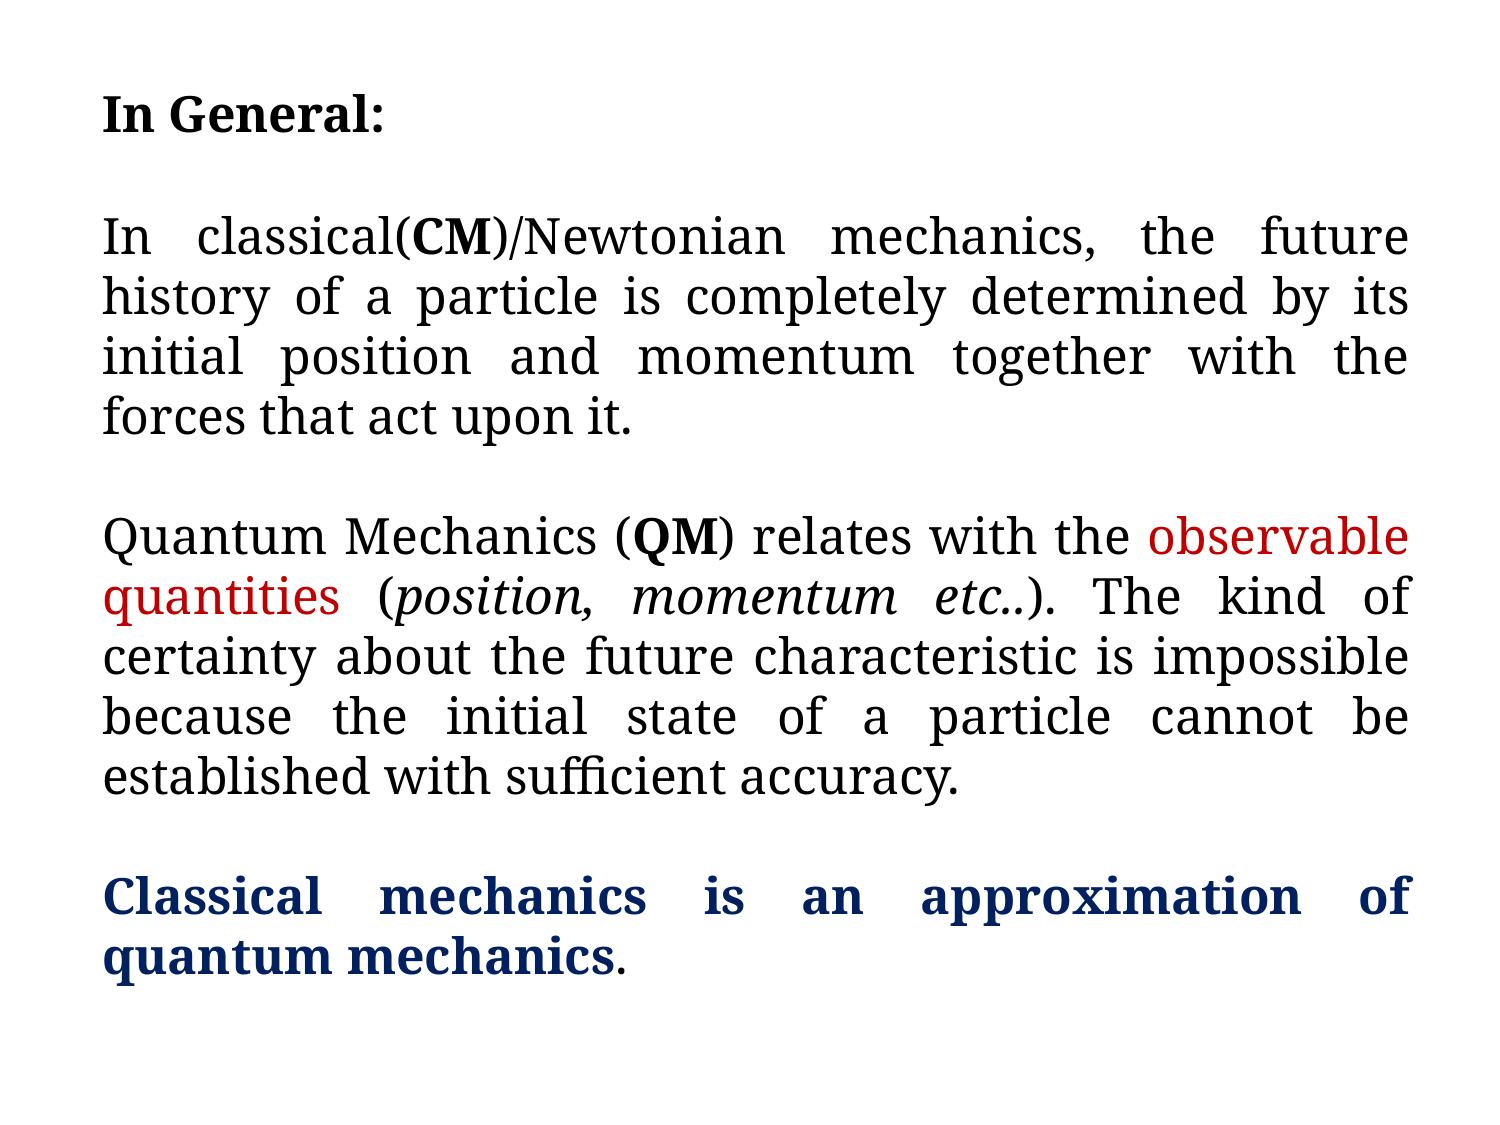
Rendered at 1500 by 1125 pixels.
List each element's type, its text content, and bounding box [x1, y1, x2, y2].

text_box In General: [87, 74, 600, 150]
text_box In classical(CM)/Newtonian mechanics, the future history of a particle is completely determined by its initial position and momentum together with the forces that act upon it. Quantum Mechanics (QM) relates with the observable quantities (position, momentum etc..). The kind of certainty about the future characteristic is impossible because the initial state of a particle cannot be established with sufficient accuracy. Classical mechanics is an approximation of quantum mechanics. [87, 137, 1425, 993]
